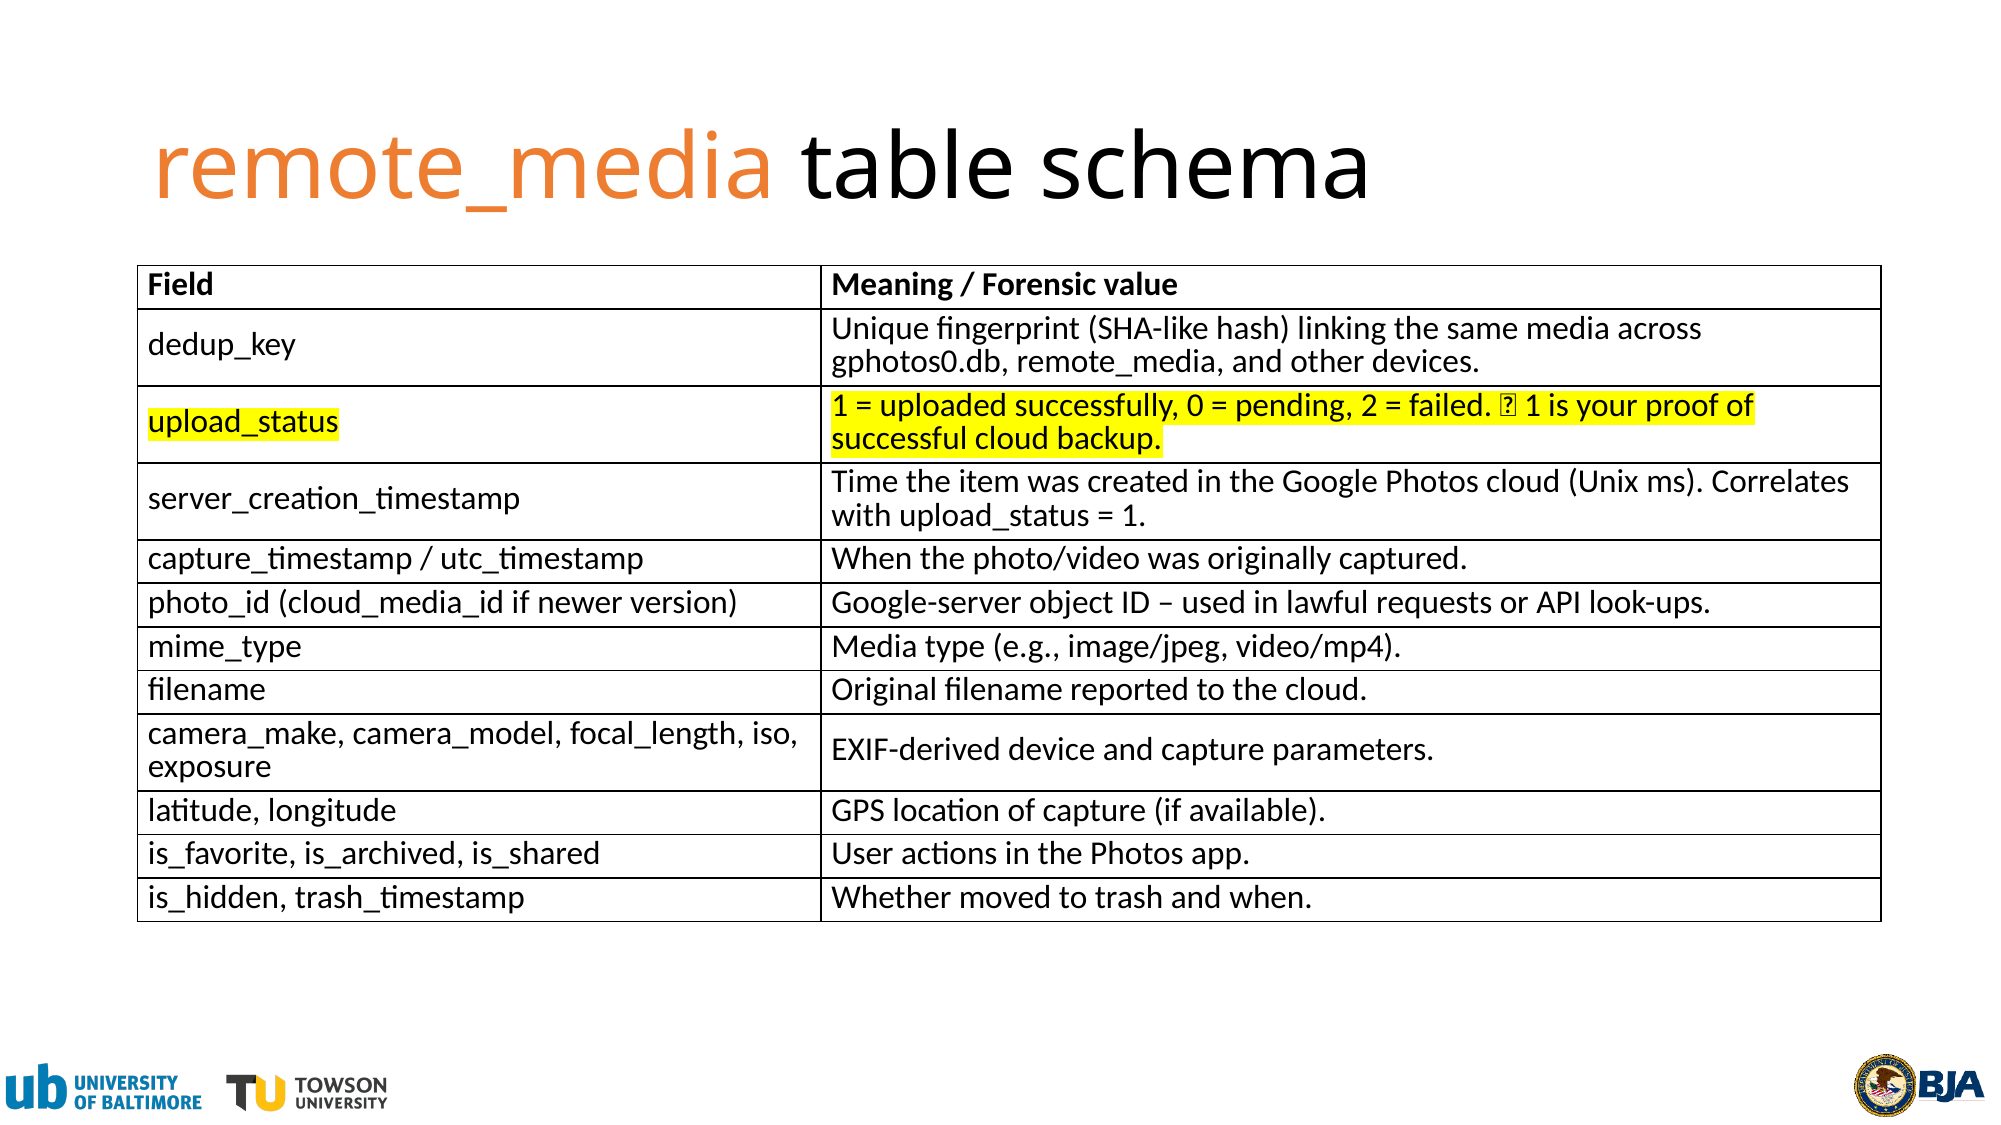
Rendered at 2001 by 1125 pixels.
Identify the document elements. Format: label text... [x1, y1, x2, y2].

table_cell capture_timestamp / utc_timestamp [138, 541, 820, 582]
picture [0, 1031, 407, 1125]
table_cell is_hidden, trash_timestamp [138, 879, 820, 921]
table_cell server_creation_timestamp [138, 464, 820, 539]
table_cell upload_status [138, 387, 820, 462]
table_cell Unique fingerprint (SHA-like hash) linking the same media across gphotos0.db, remote_media, and other devices. [822, 310, 1880, 385]
table_cell latitude, longitude [138, 792, 820, 834]
table_header Field [138, 266, 820, 308]
table_cell is_favorite, is_archived, is_shared [138, 835, 820, 877]
table_cell photo_id (cloud_media_id if newer version) [138, 584, 820, 626]
table_cell Google-server object ID – used in lawful requests or API look-ups. [822, 584, 1880, 626]
table_cell Time the item was created in the Google Photos cloud (Unix ms). Correlates with upload_status = 1. [822, 464, 1880, 539]
picture [1854, 1054, 1986, 1117]
table_cell User actions in the Photos app. [822, 835, 1880, 877]
table_cell 1 = uploaded successfully, 0 = pending, 2 = failed. ✅ 1 is your proof of successful cloud backup. [822, 387, 1880, 462]
table_cell Media type (e.g., image/jpeg, video/mp4). [822, 628, 1880, 670]
table_cell filename [138, 671, 820, 713]
table_cell mime_type [138, 628, 820, 670]
table_cell Original filename reported to the cloud. [822, 671, 1880, 713]
table_header Meaning / Forensic value [822, 266, 1880, 308]
table_cell dedup_key [138, 310, 820, 385]
table_cell EXIF-derived device and capture parameters. [822, 715, 1880, 790]
table_cell camera_make, camera_model, focal_length, iso, exposure [138, 715, 820, 790]
title remote_media table schema [137, 59, 1863, 265]
table_cell GPS location of capture (if available). [822, 792, 1880, 834]
table_cell Whether moved to trash and when. [822, 879, 1880, 921]
table_cell When the photo/video was originally captured. [822, 541, 1880, 582]
